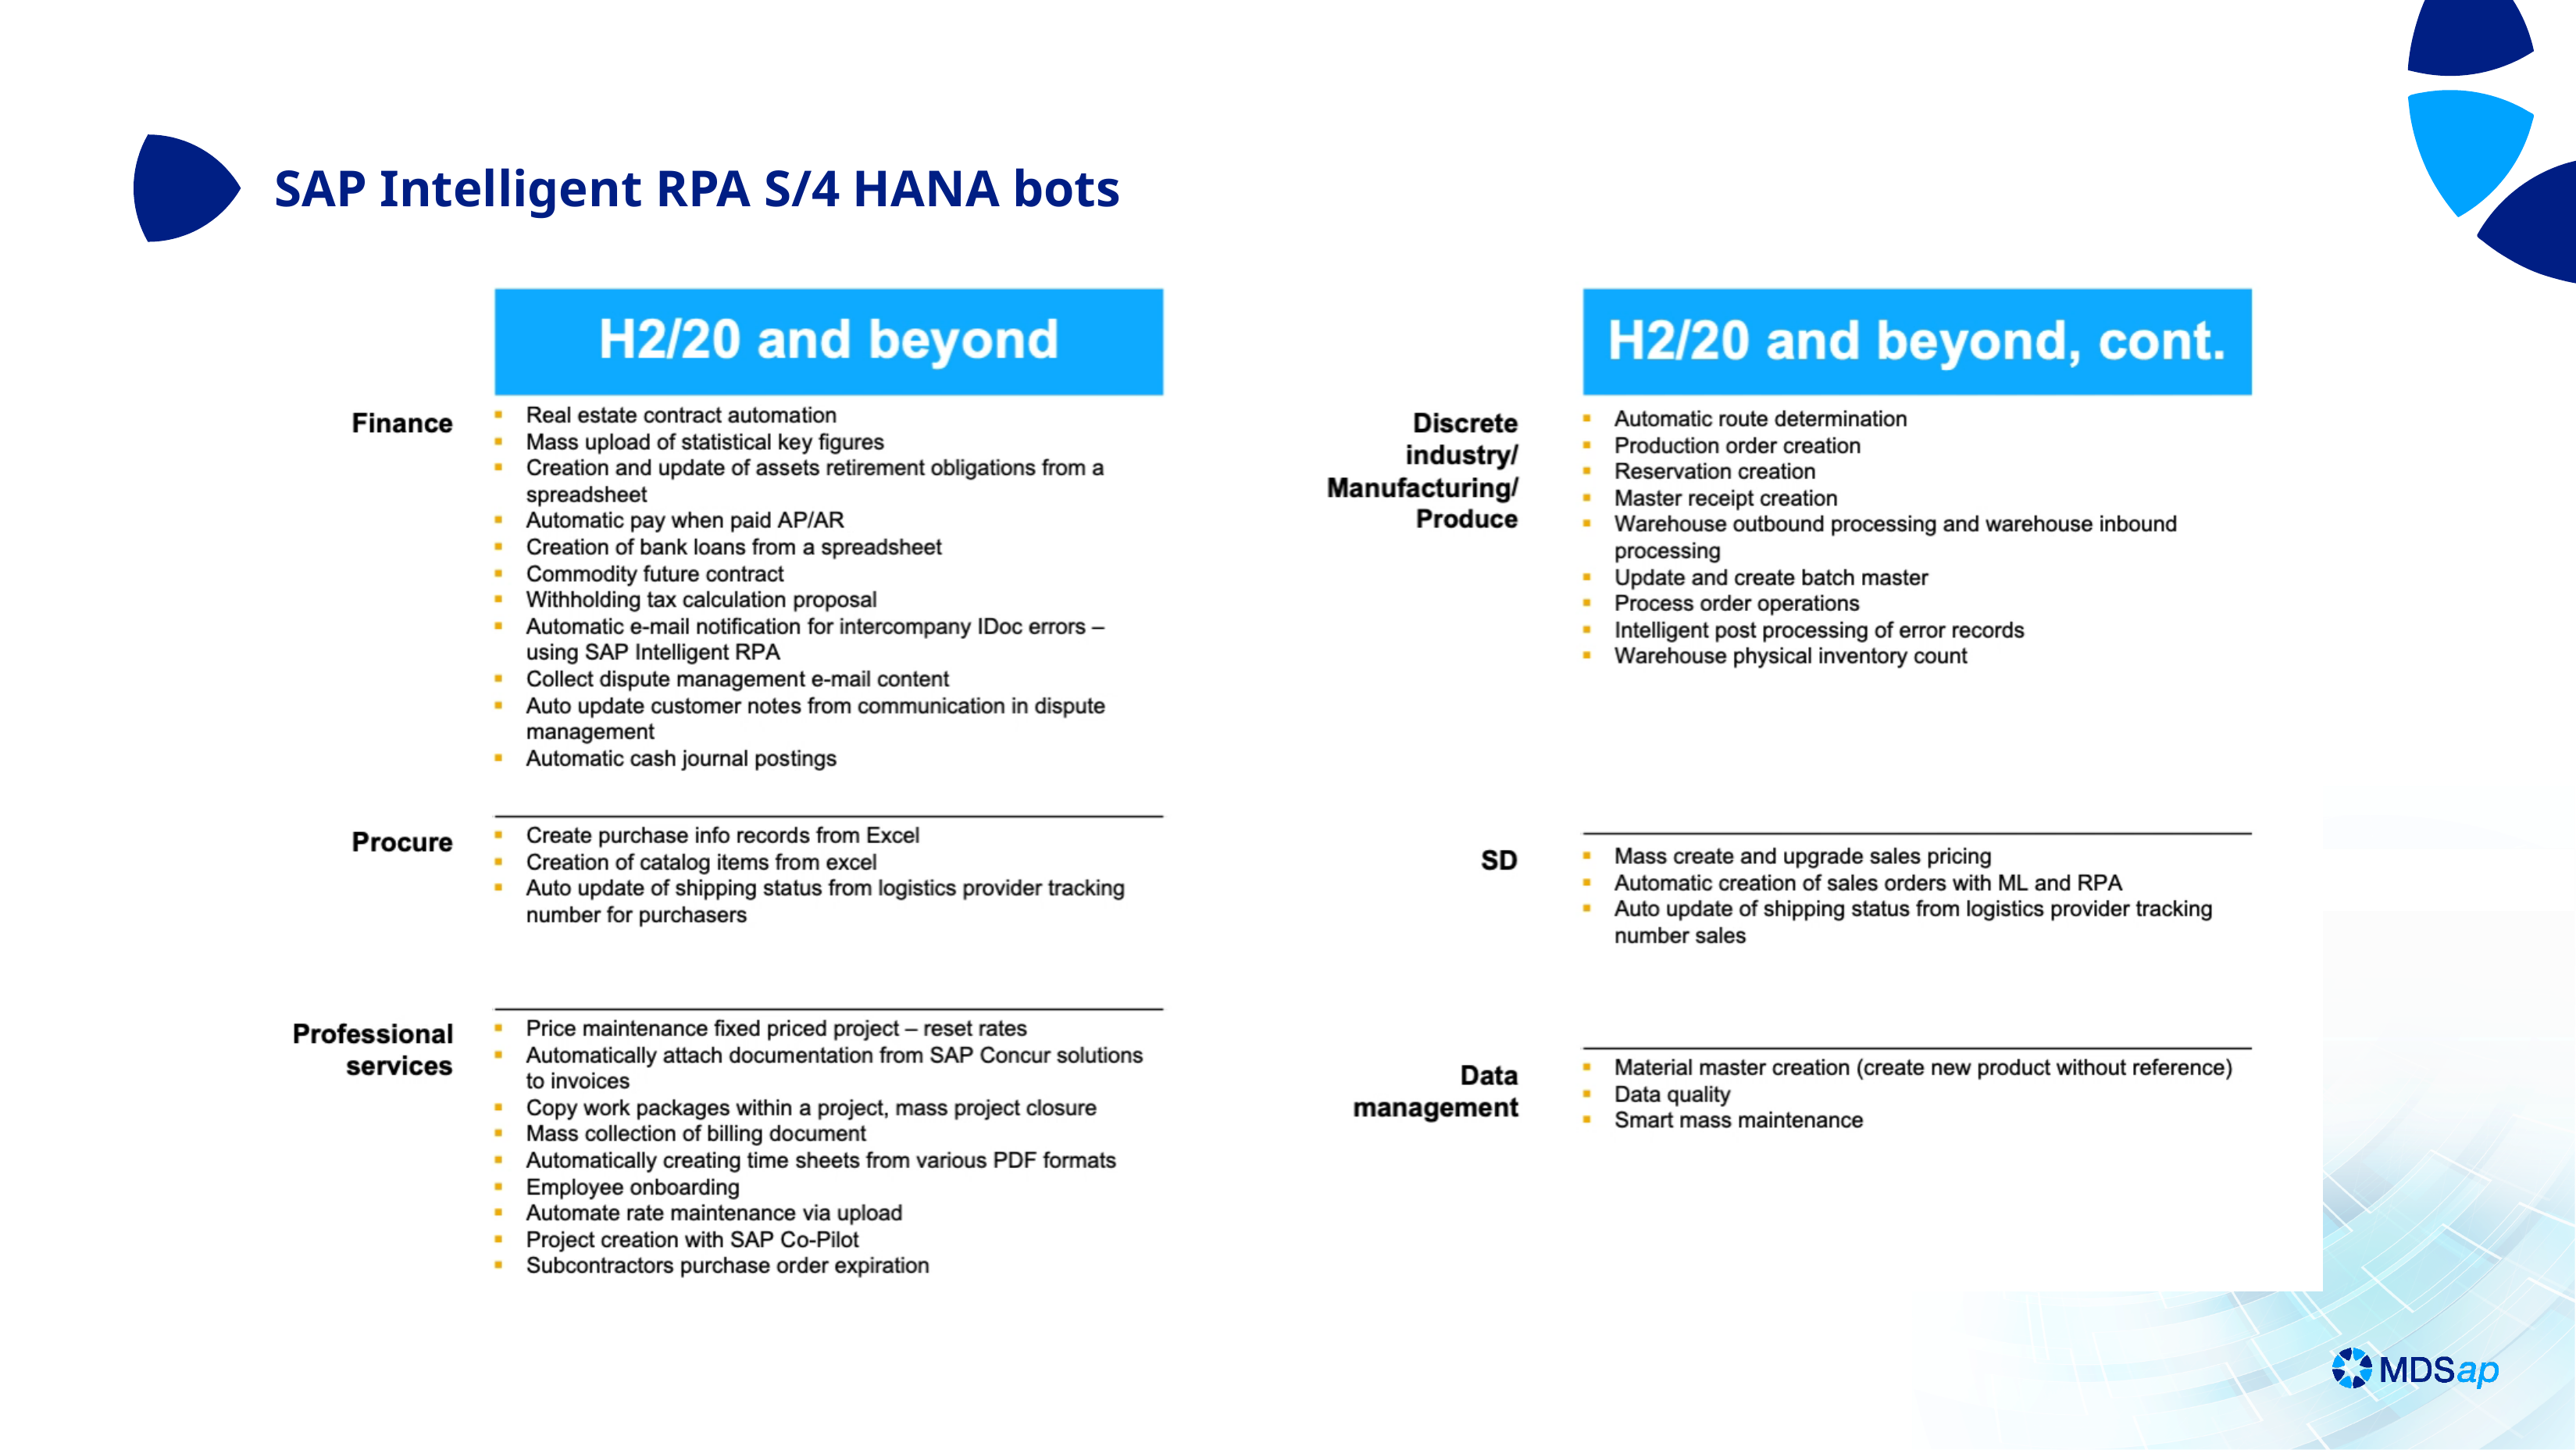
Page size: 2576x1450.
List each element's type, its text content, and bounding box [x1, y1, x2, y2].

list SAP Intelligent RPA S/4 HANA bots [262, 158, 2275, 217]
picture [253, 255, 2575, 1450]
